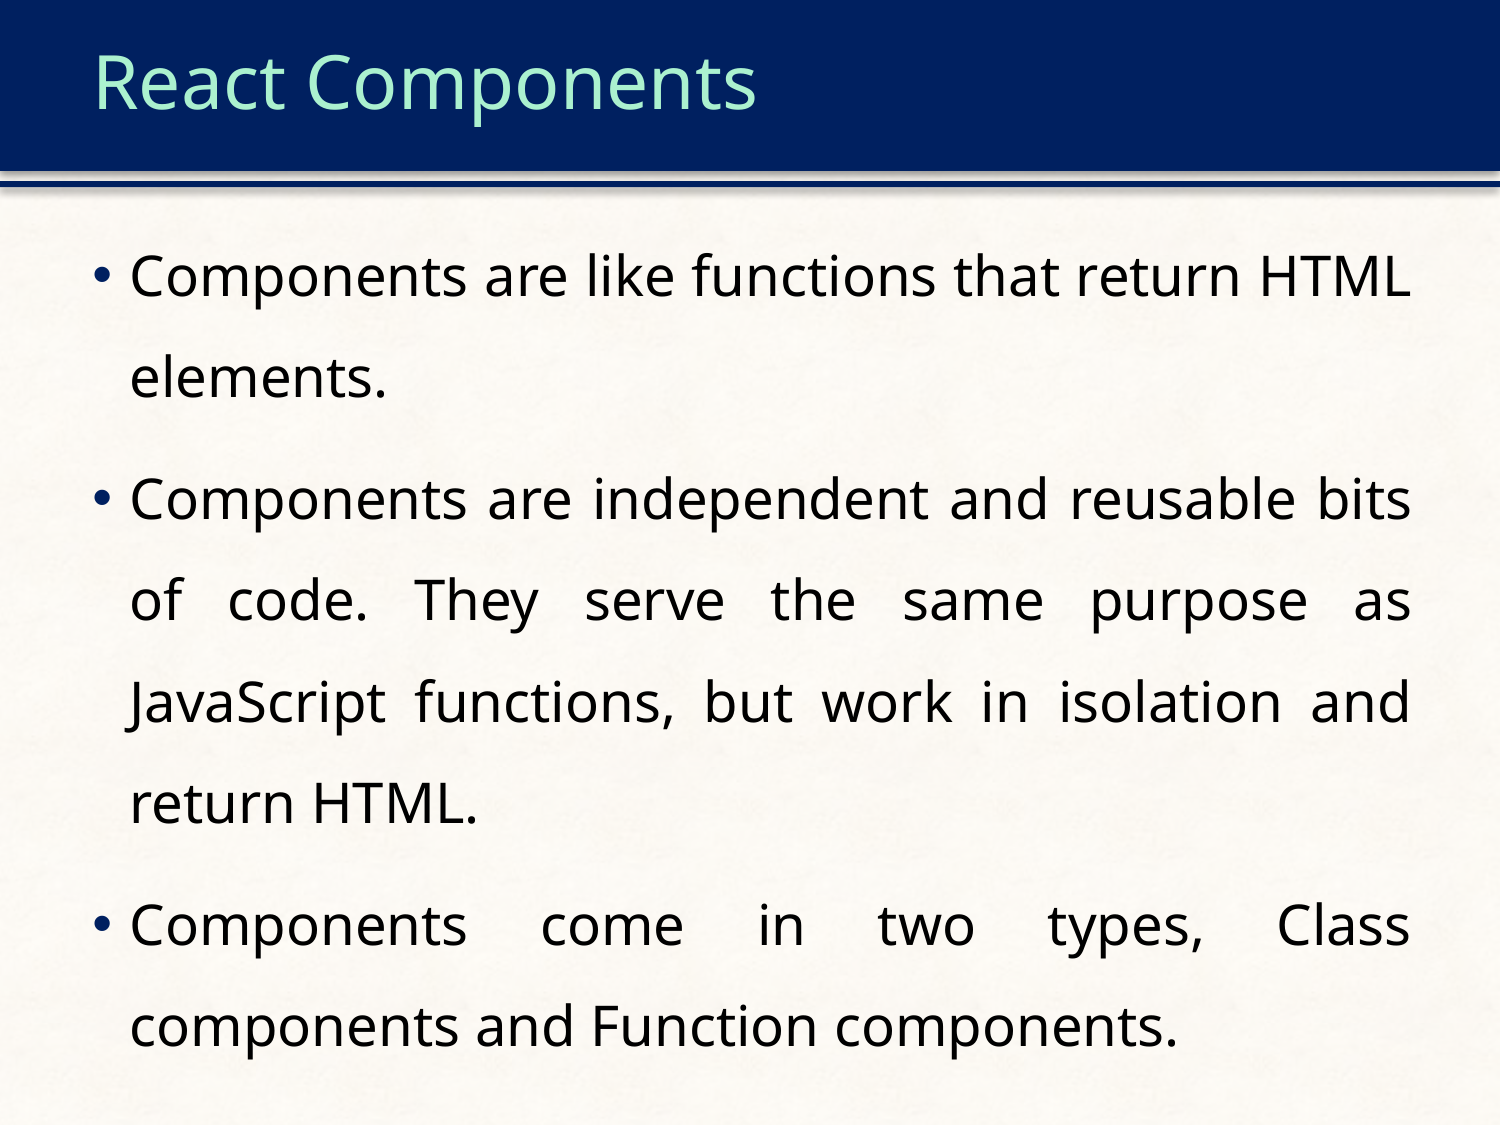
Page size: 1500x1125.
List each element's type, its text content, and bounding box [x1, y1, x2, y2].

list Components are like functions that return HTML elements. Components are independent and reusable bits of code. They serve the same purpose as JavaScript functions, but work in isolation and return HTML. Components come in two types, Class components and Function components. [77, 198, 1428, 1108]
title React Components [77, 0, 1500, 171]
